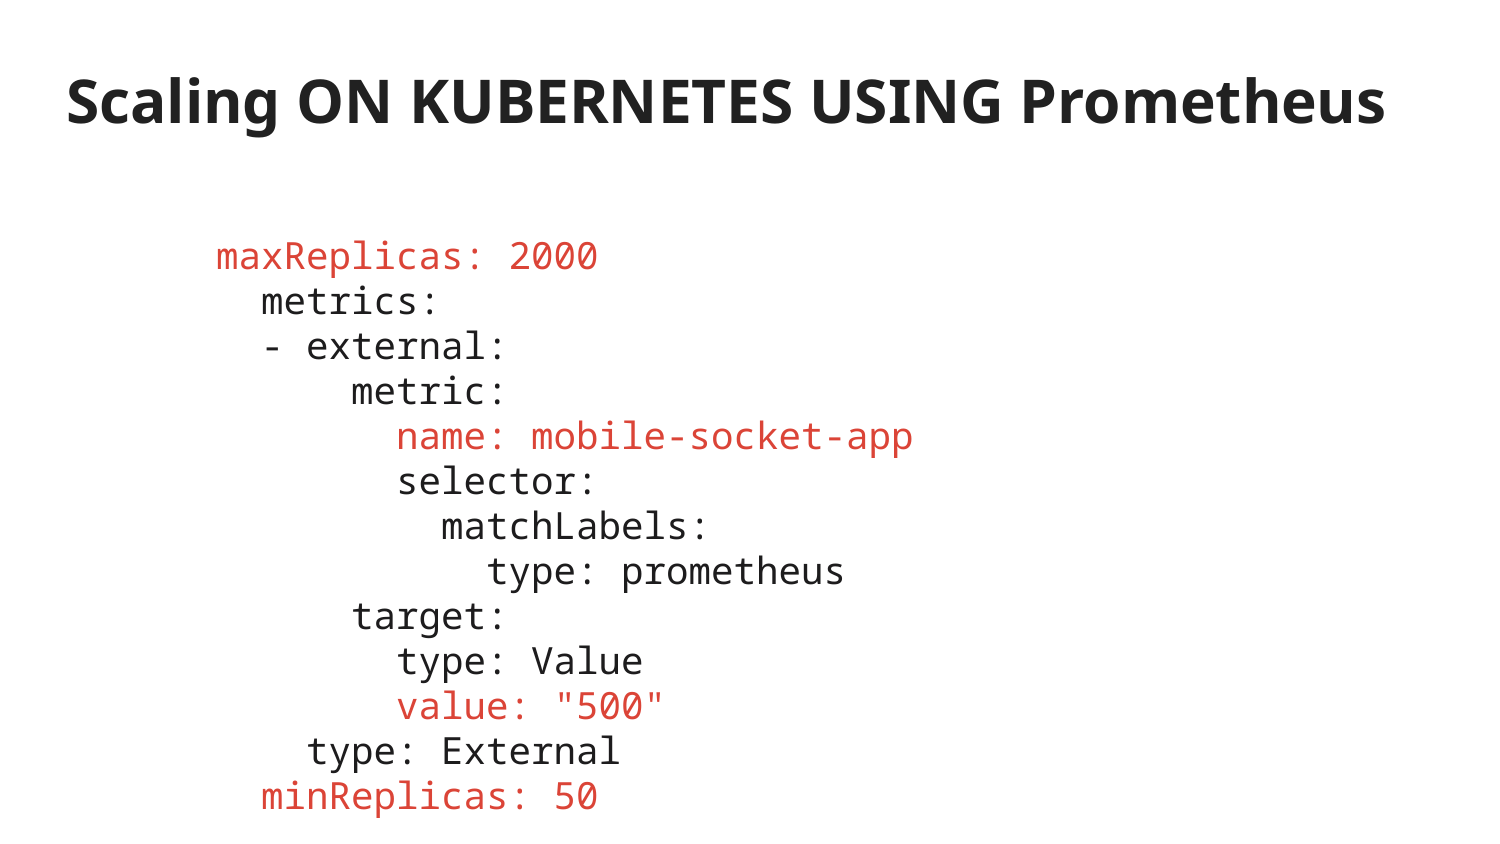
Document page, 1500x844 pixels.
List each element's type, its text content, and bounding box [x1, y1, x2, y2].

text_box maxReplicas: 2000 metrics: - external: metric: name: mobile-socket-app selector: matchLabels: type: prometheus target: type: Value value: "500" type: External minReplicas: 50 [51, 217, 1500, 833]
title Scaling ON KUBERNETES USING Prometheus [51, 48, 1449, 180]
